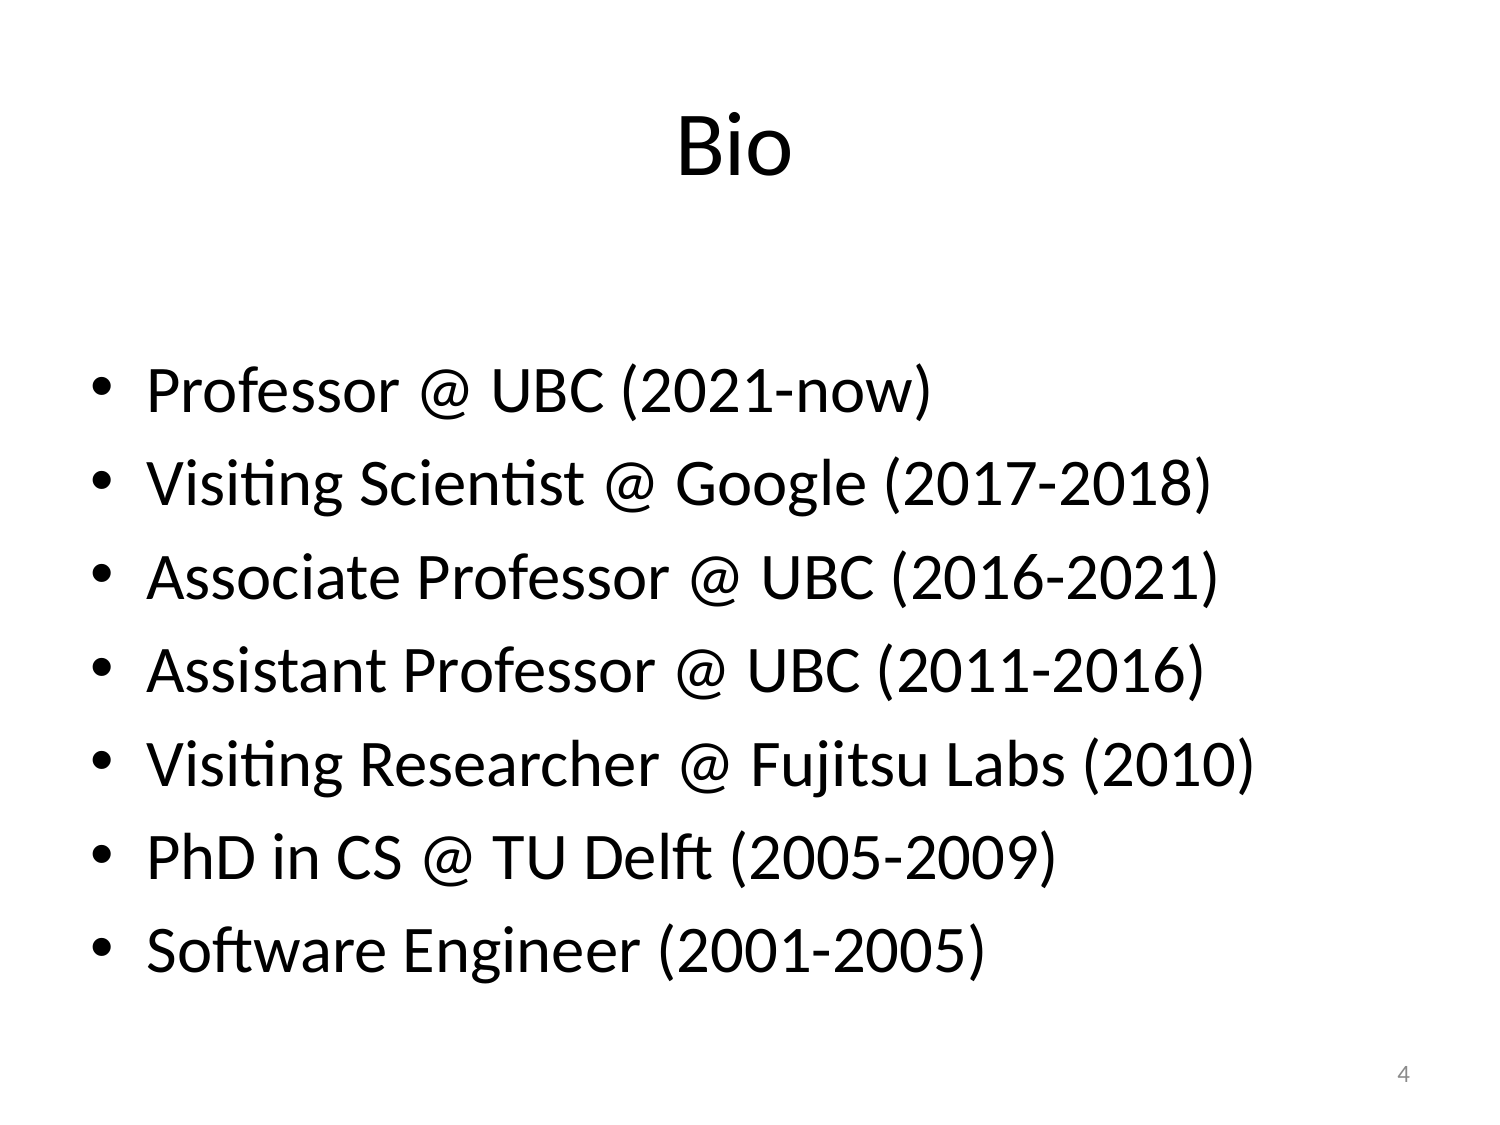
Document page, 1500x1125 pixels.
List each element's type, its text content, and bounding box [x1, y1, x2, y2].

slide_number 4 [1074, 1042, 1425, 1103]
list Professor @ UBC (2021-now) Visiting Scientist @ Google (2017-2018) Associate Professor @ UBC (2016-2021) Assistant Professor @ UBC (2011-2016) Visiting Researcher @ Fujitsu Labs (2010) PhD in CS @ TU Delft (2005-2009) Software Engineer (2001-2005) [75, 338, 1425, 1005]
title Bio [75, 45, 1425, 233]
